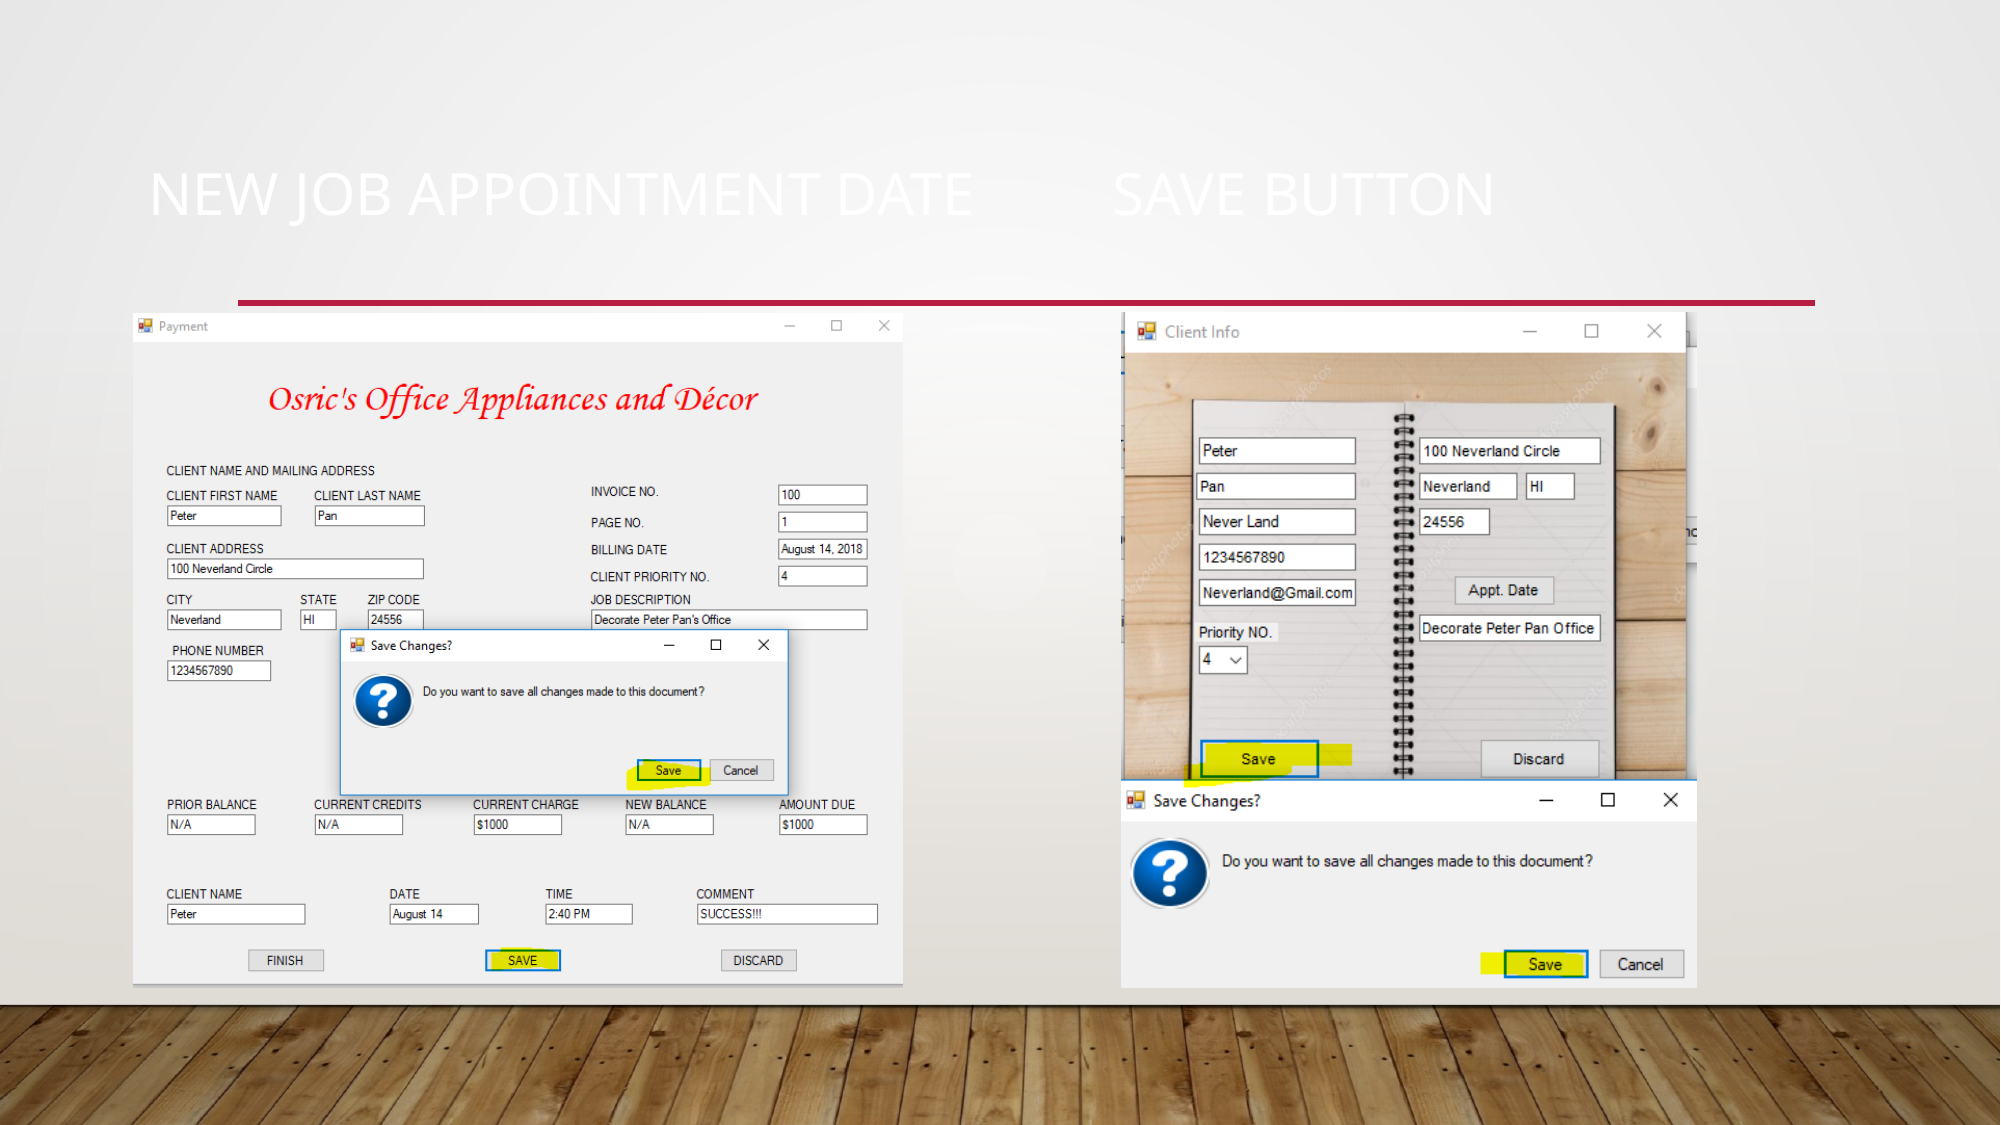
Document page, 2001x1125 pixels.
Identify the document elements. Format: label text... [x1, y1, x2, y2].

title NEW JOB APPOINTMENT DATE SAVE BUTTON [133, 132, 1814, 306]
picture [1121, 312, 1698, 989]
picture [0, 1005, 2000, 1125]
picture [132, 312, 903, 988]
